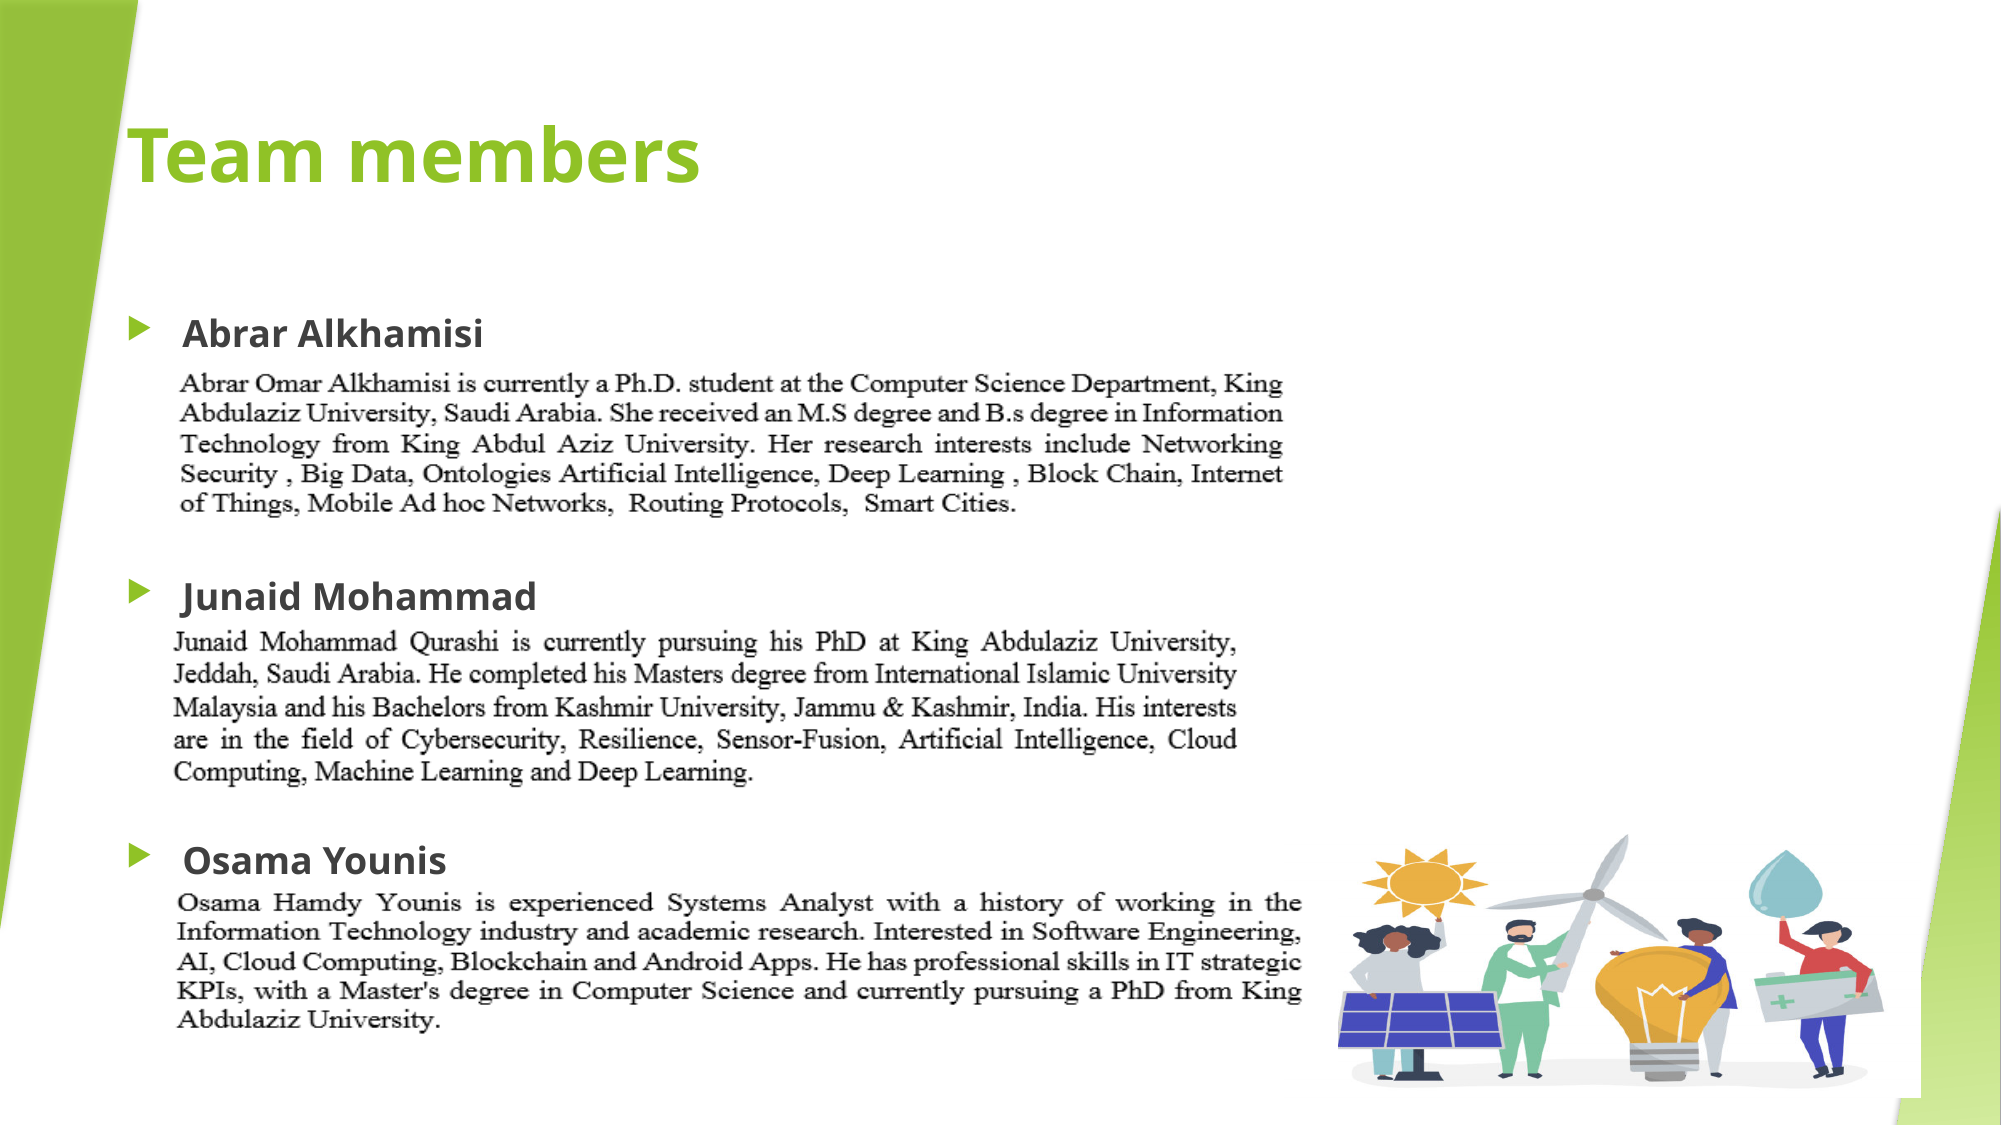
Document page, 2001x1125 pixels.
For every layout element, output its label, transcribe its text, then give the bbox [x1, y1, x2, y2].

list Abrar Alkhamisi Junaid Mohammad Osama Younis [111, 302, 1715, 1077]
title Team members [111, 99, 1522, 302]
picture [173, 826, 1921, 1099]
picture [156, 627, 1294, 807]
picture [173, 370, 1310, 533]
